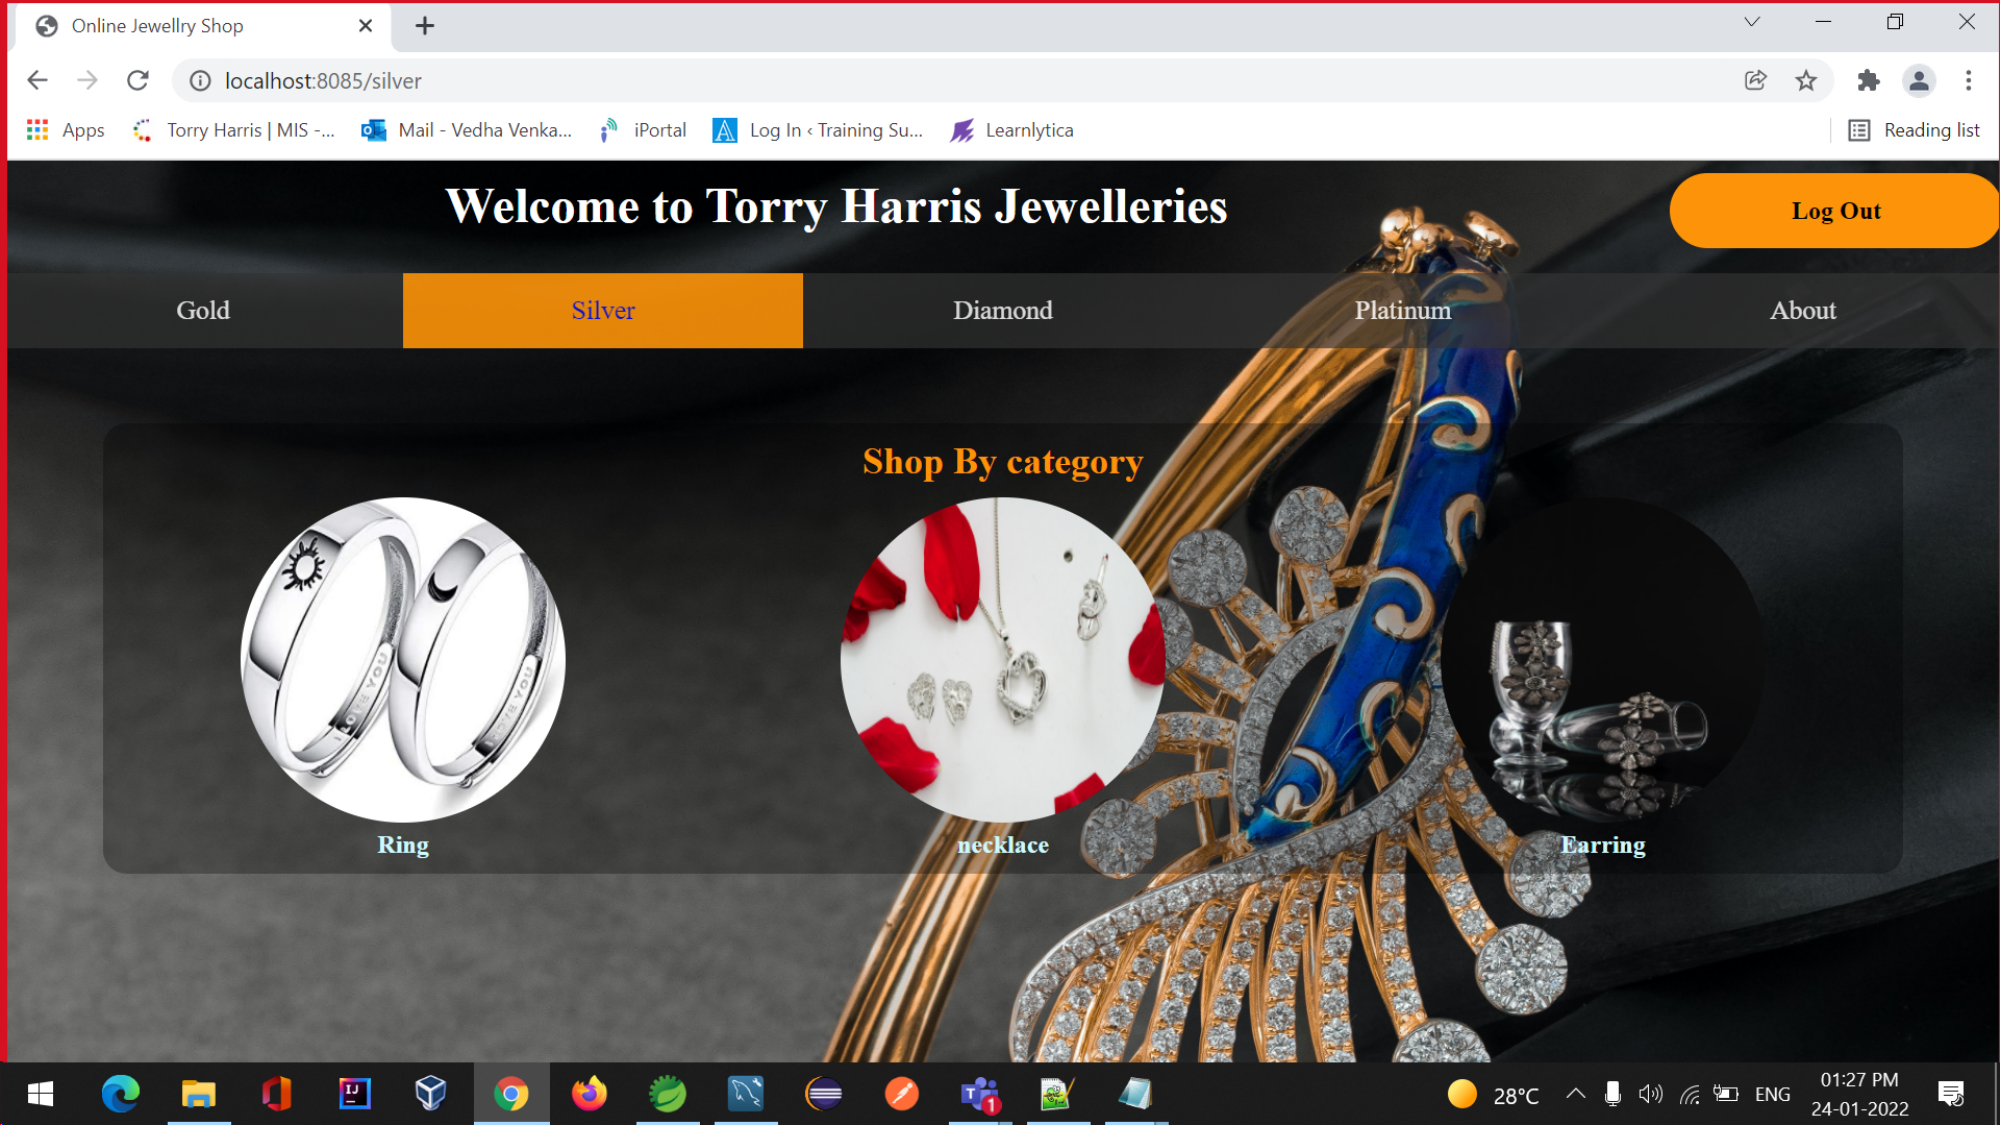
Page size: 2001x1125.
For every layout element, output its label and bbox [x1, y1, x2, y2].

list [0, 0, 2000, 1125]
